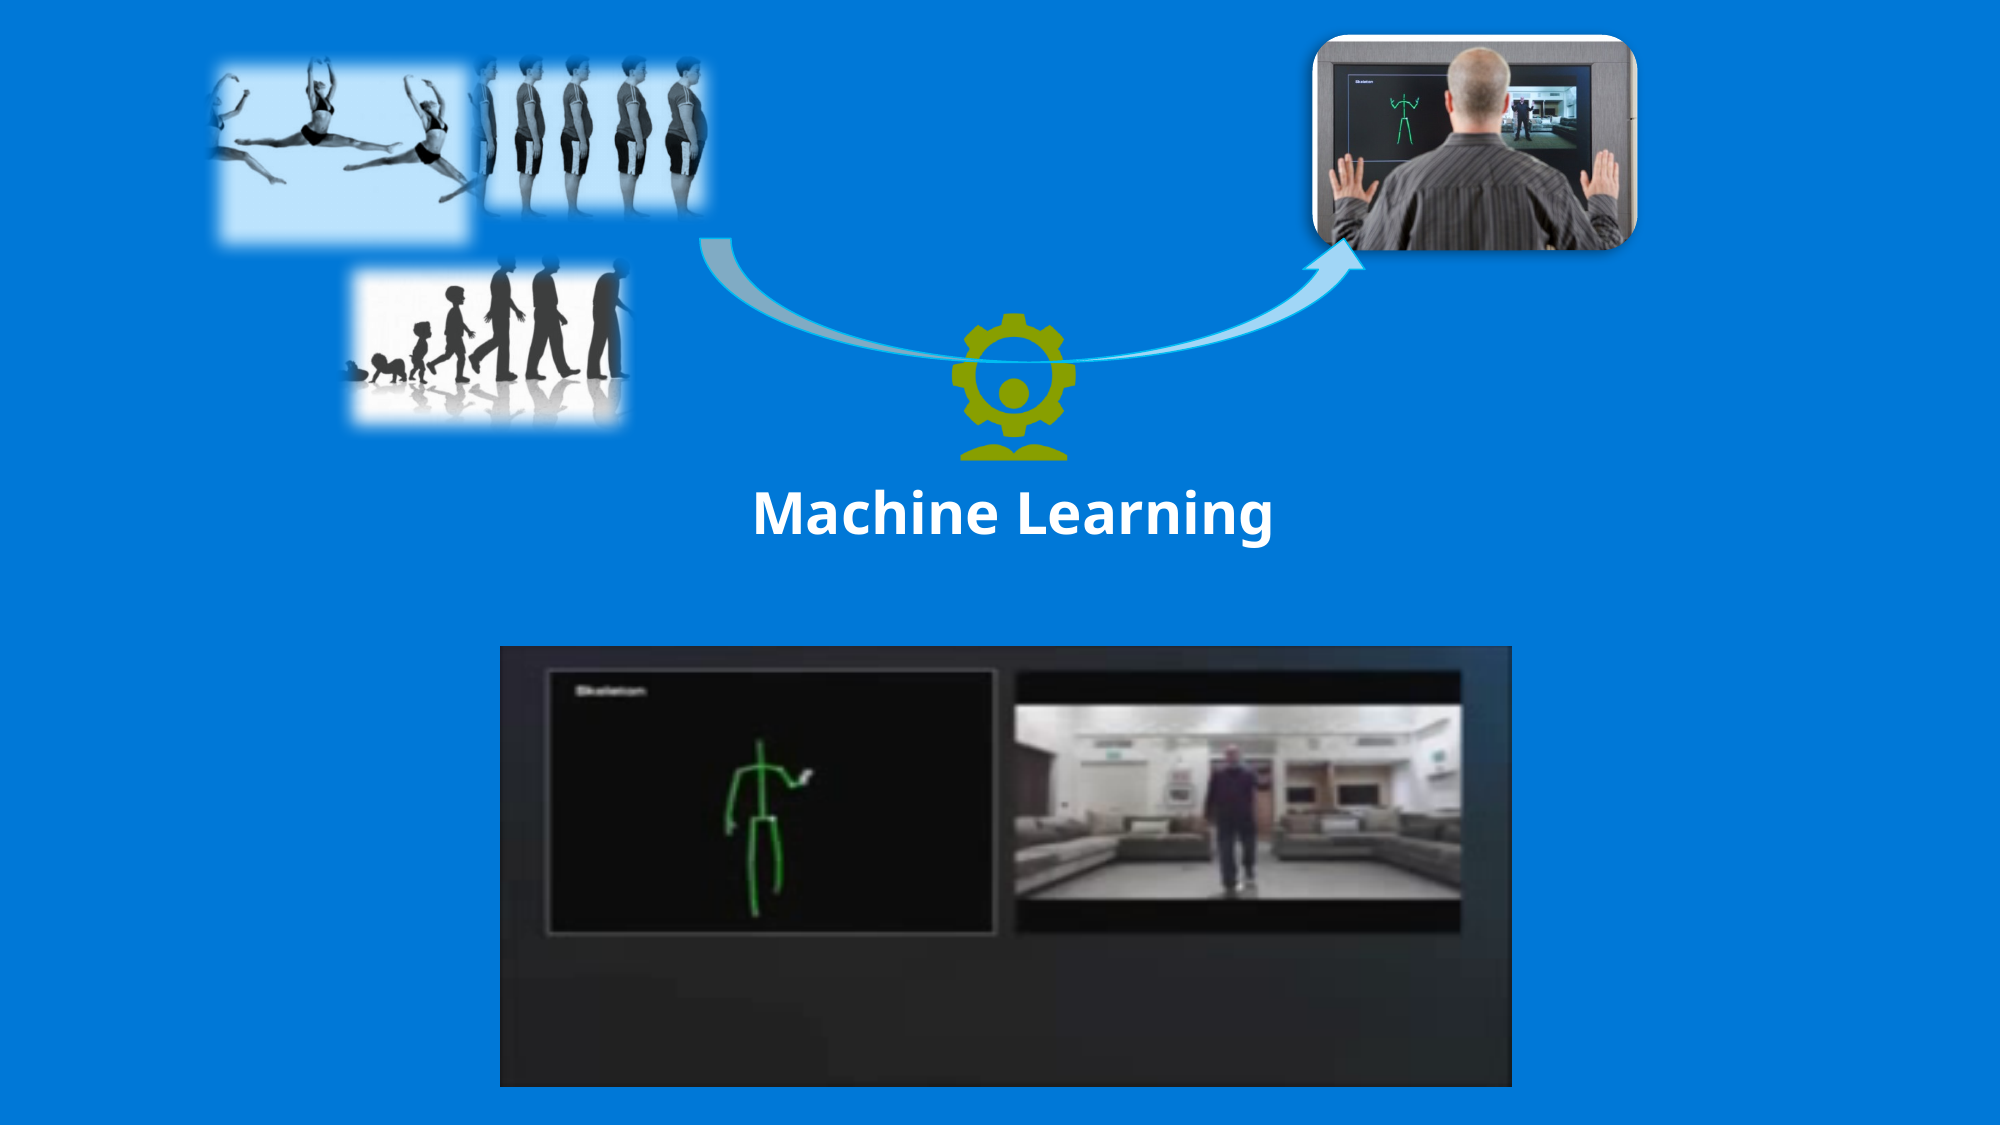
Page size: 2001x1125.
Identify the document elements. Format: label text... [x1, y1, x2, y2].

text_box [499, 645, 1513, 1088]
picture [929, 303, 1097, 361]
picture [200, 47, 724, 443]
text_box Machine Learning [721, 459, 1306, 571]
picture [929, 360, 1097, 471]
picture [1331, 241, 1350, 251]
text_box [1097, 251, 1366, 362]
text_box [699, 237, 929, 359]
picture [1312, 34, 1638, 251]
